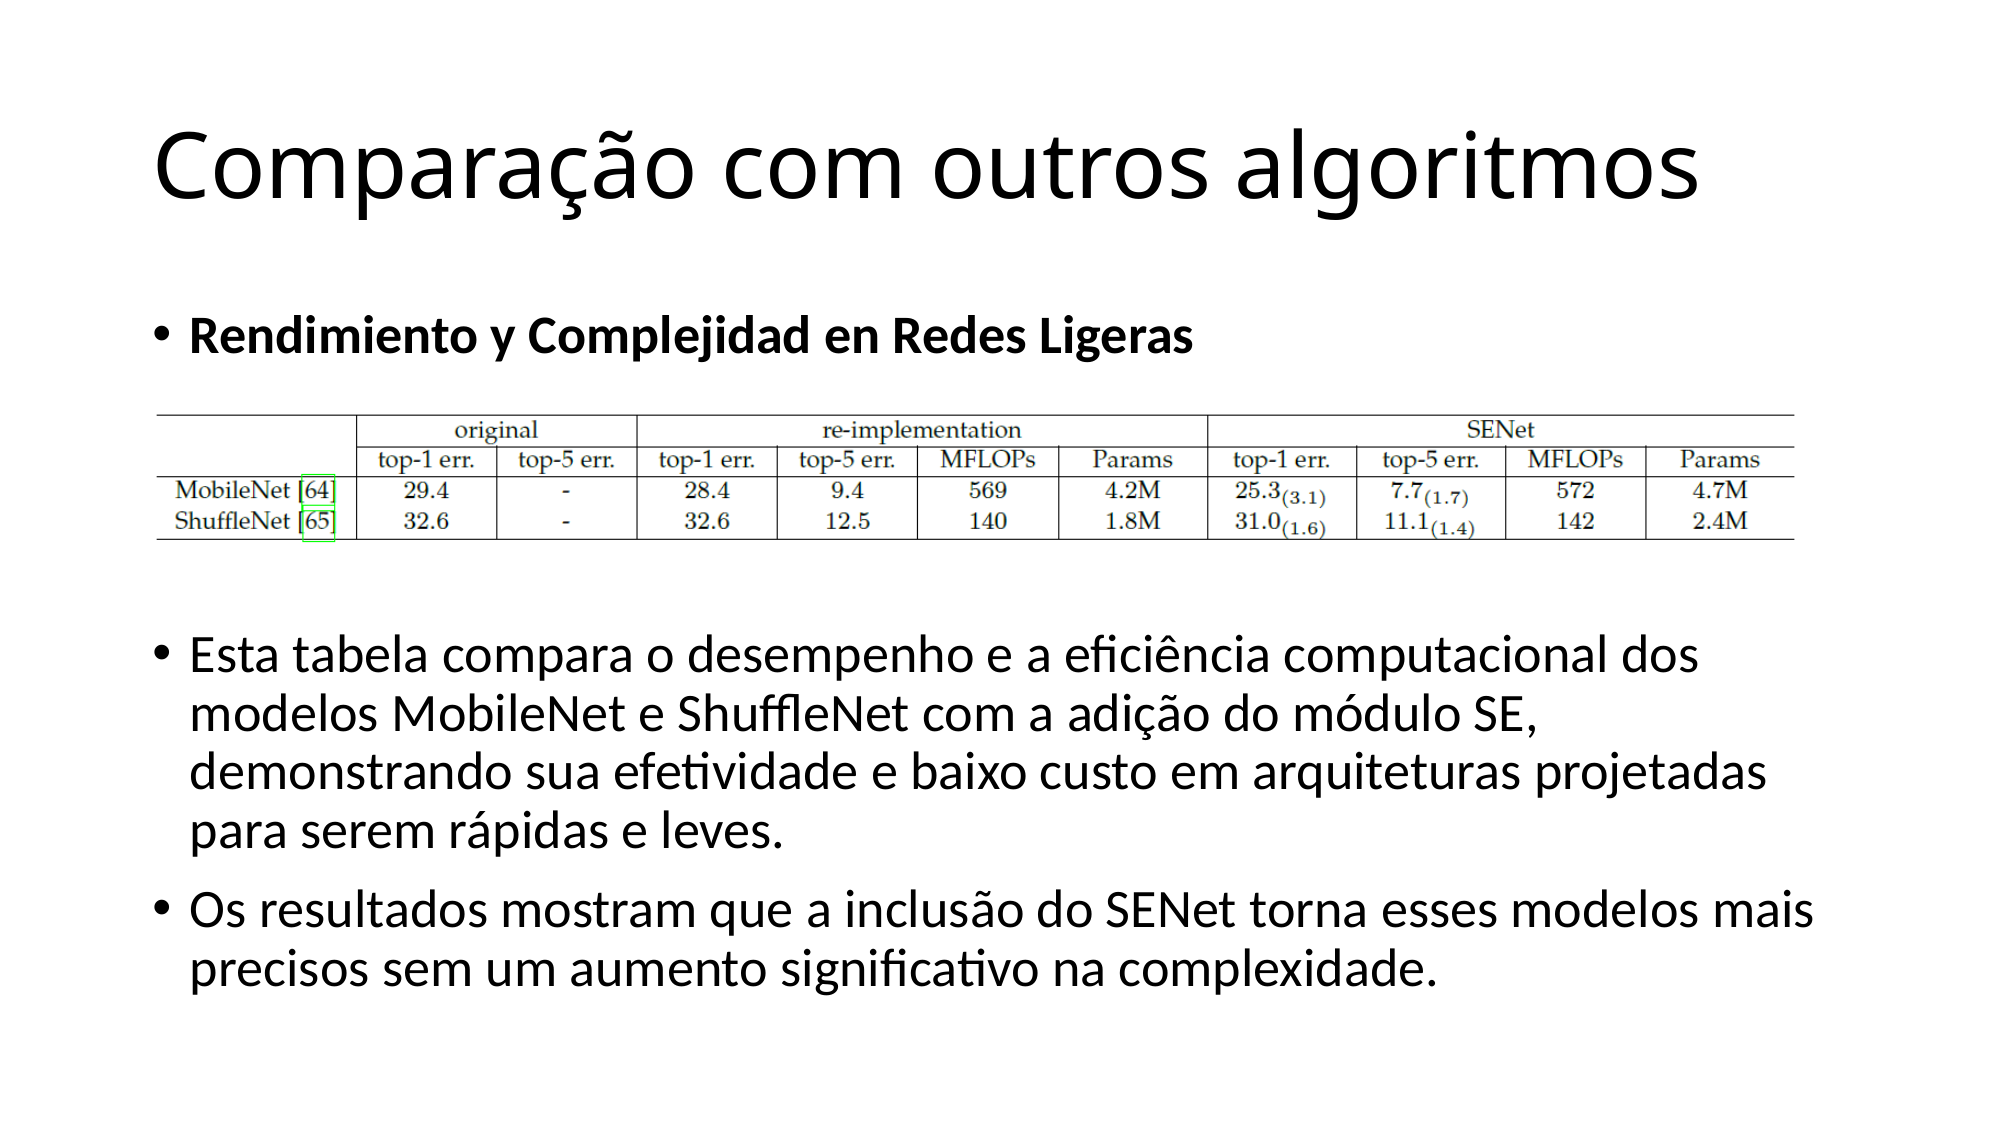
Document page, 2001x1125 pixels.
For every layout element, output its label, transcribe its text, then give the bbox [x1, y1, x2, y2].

picture [137, 408, 1847, 563]
title Comparação com outros algoritmos [137, 59, 1863, 278]
list Rendimiento y Complejidad en Redes Ligeras [137, 299, 1863, 409]
text_box Esta tabela compara o desempenho e a eficiência computacional dos modelos MobileNet e ShuffleNet com a adição do módulo SE, demonstrando sua efetividade e baixo custo em arquiteturas projetadas para serem rápidas e leves. Os resultados mostram que a inclusão do SENet torna esses modelos mais precisos sem um aumento significativo na complexidade. [137, 618, 1863, 1014]
